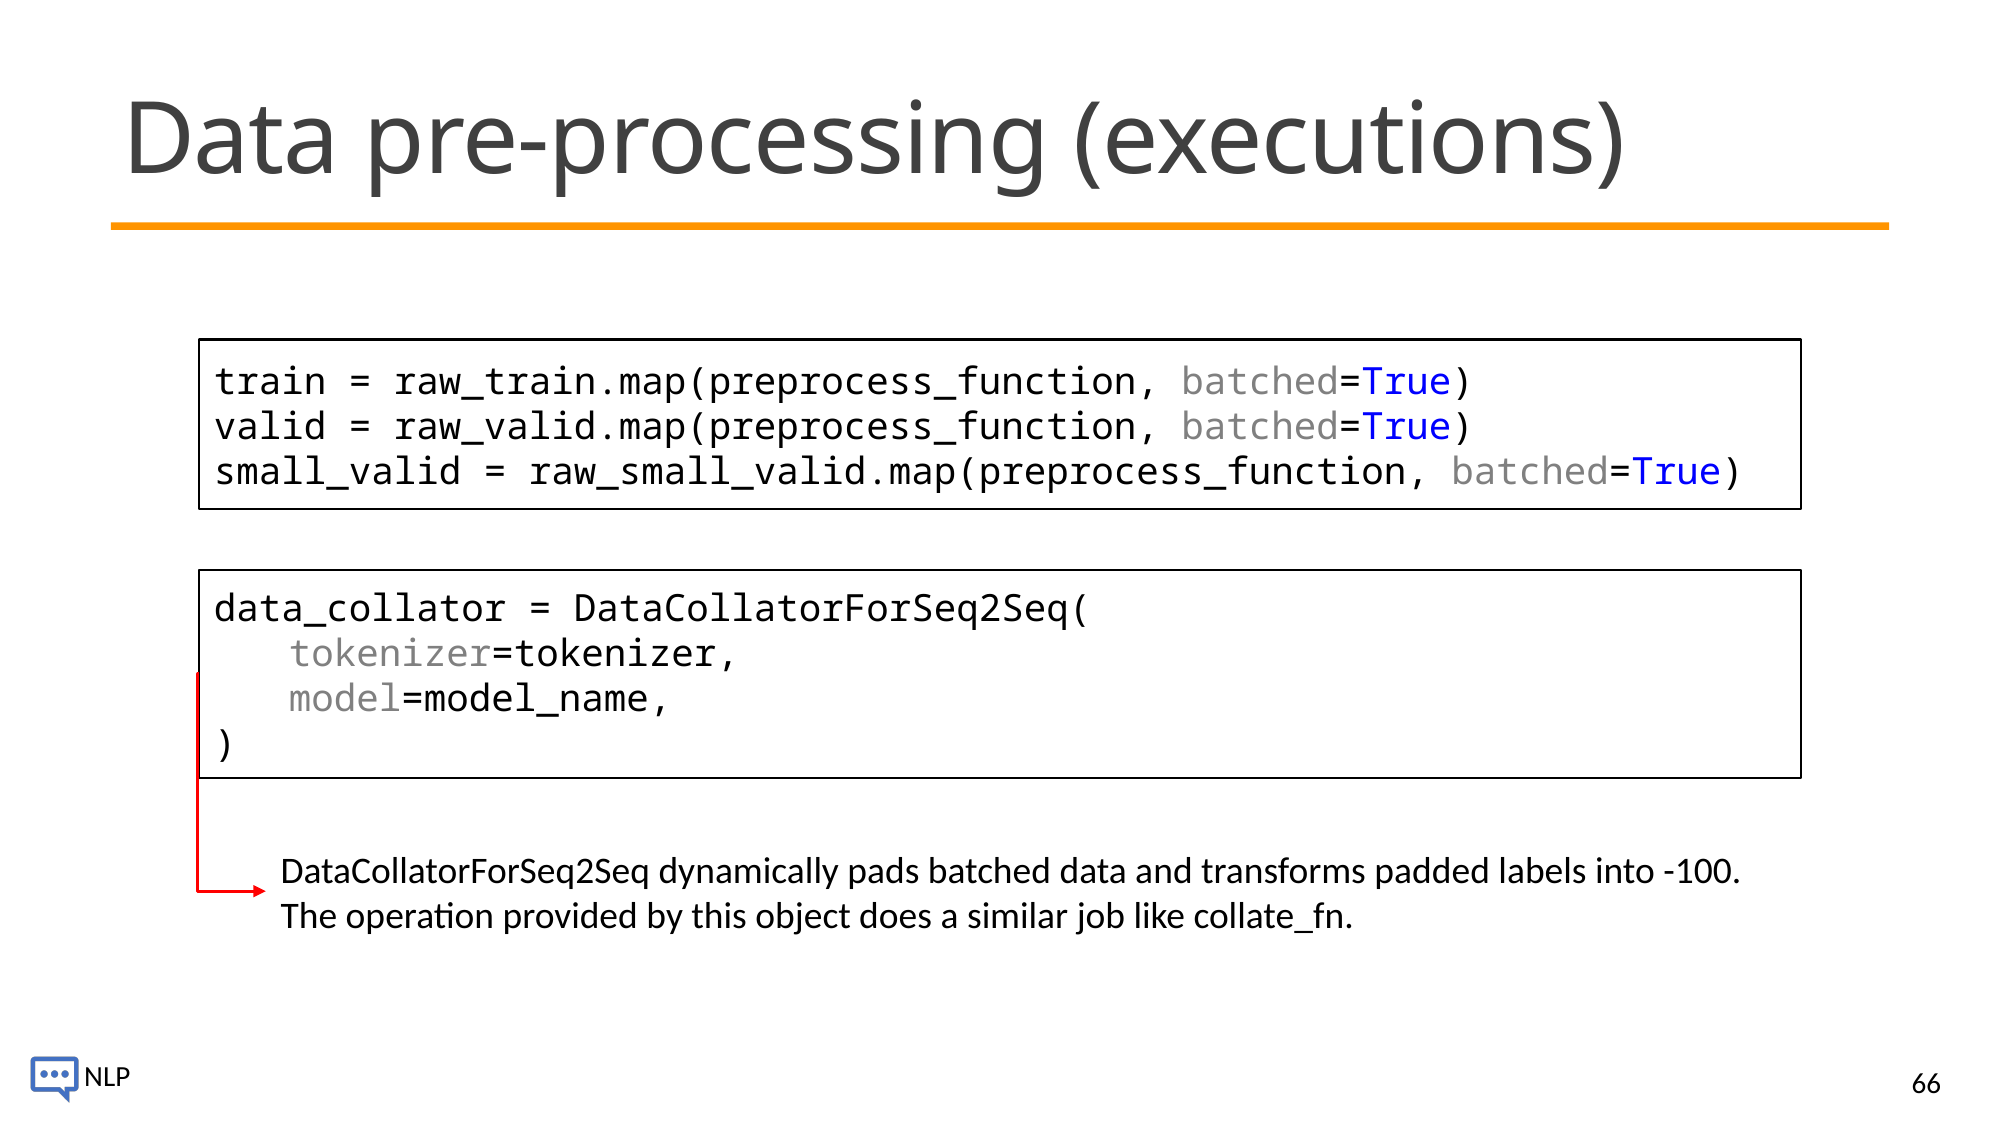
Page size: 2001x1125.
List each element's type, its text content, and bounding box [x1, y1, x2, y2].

picture [23, 1047, 86, 1110]
text_box data_collator = DataCollatorForSeq2Seq( tokenizer=tokenizer, model=model_name, ) [198, 569, 1802, 779]
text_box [198, 673, 267, 893]
slide_number 66 [1740, 1052, 1957, 1113]
text_box DataCollatorForSeq2Seq dynamically pads batched data and transforms padded labels into -100. The operation provided by this object does a similar job like collate_fn. [265, 838, 1784, 944]
text_box train = raw_train.map(preprocess_function, batched=True) valid = raw_valid.map(preprocess_function, batched=True) small_valid = raw_small_valid.map(preprocess_function, batched=True) [198, 338, 1802, 510]
title Data pre-processing (executions) [107, 58, 1899, 228]
